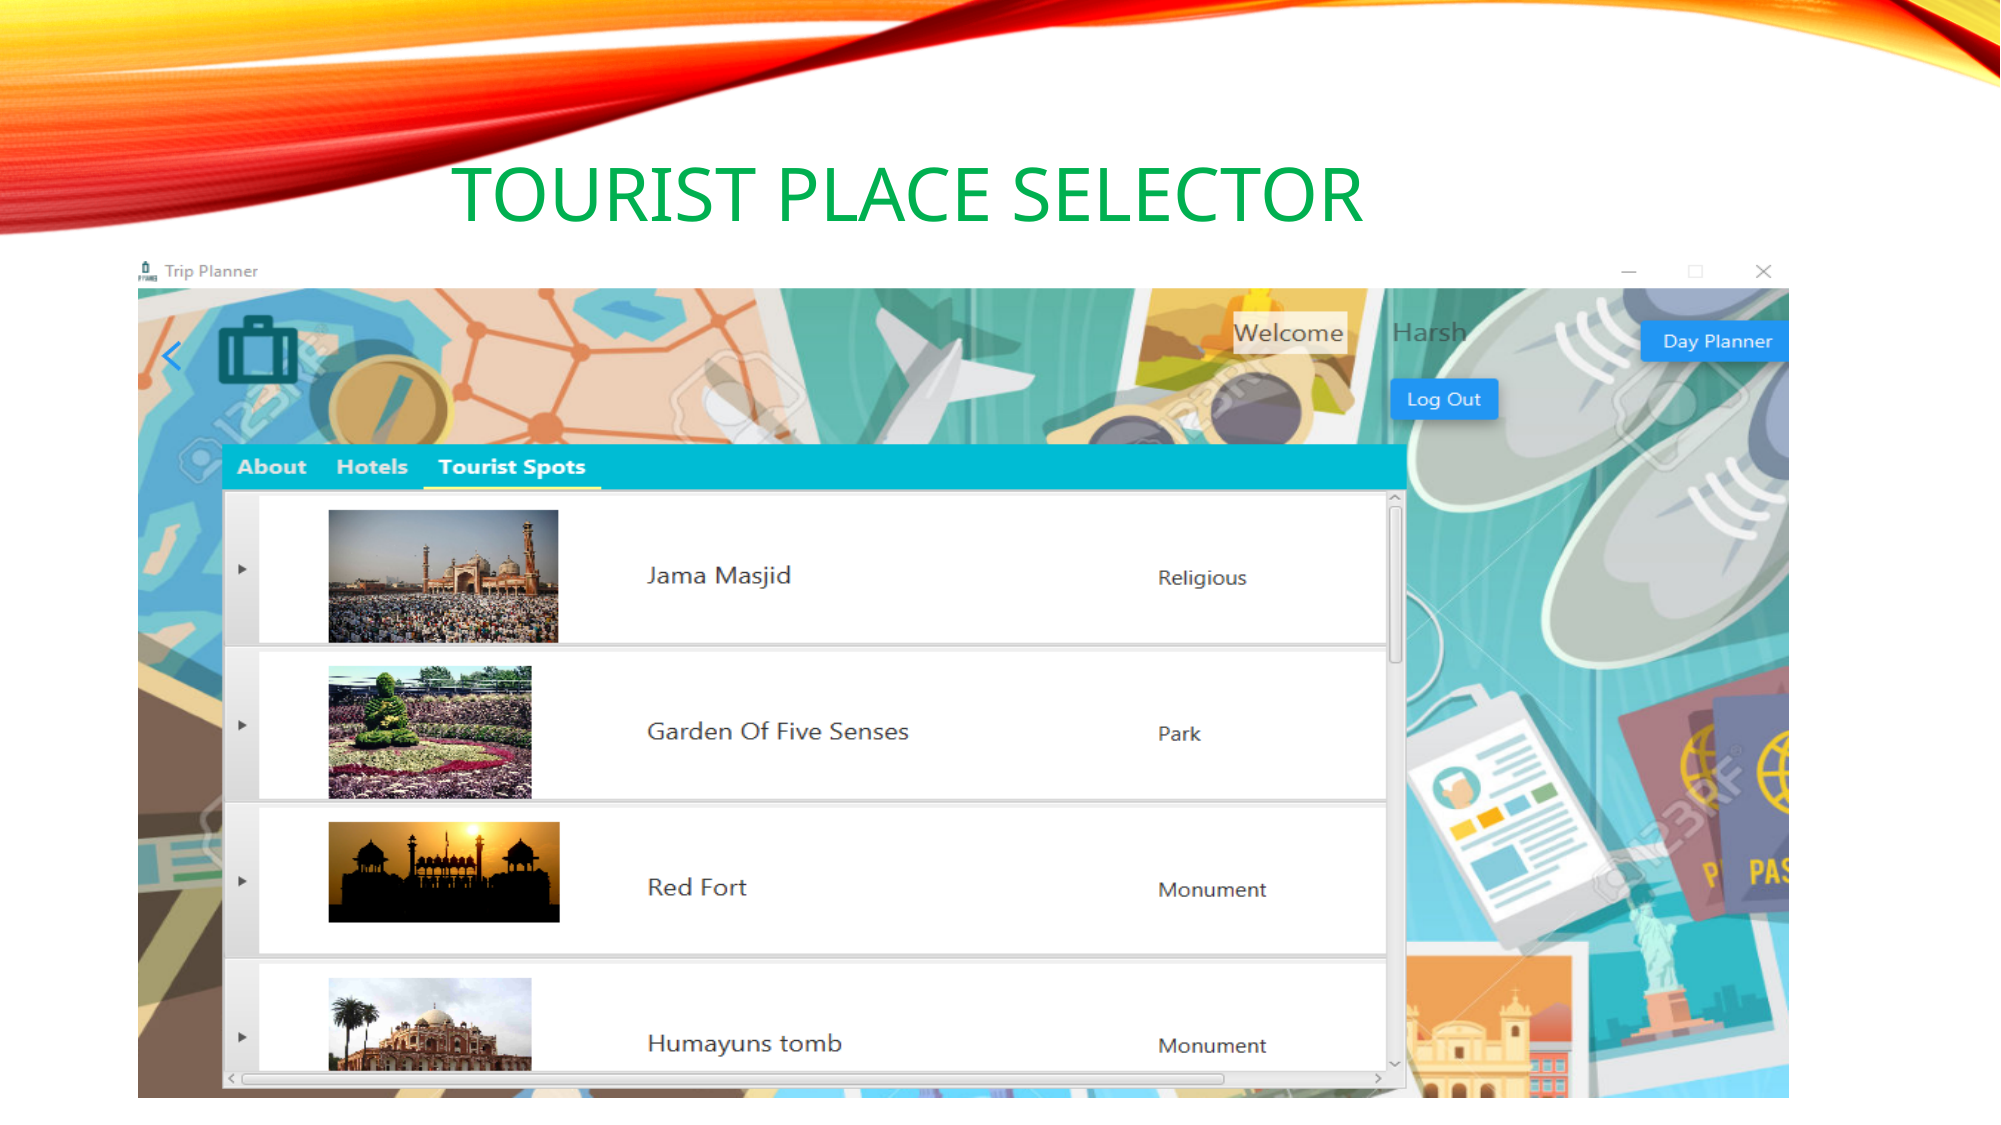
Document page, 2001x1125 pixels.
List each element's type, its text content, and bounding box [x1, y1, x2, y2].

picture [0, 0, 2000, 237]
title TOURIST PLACE SELECTOR [436, 147, 1380, 248]
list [138, 259, 1789, 1098]
